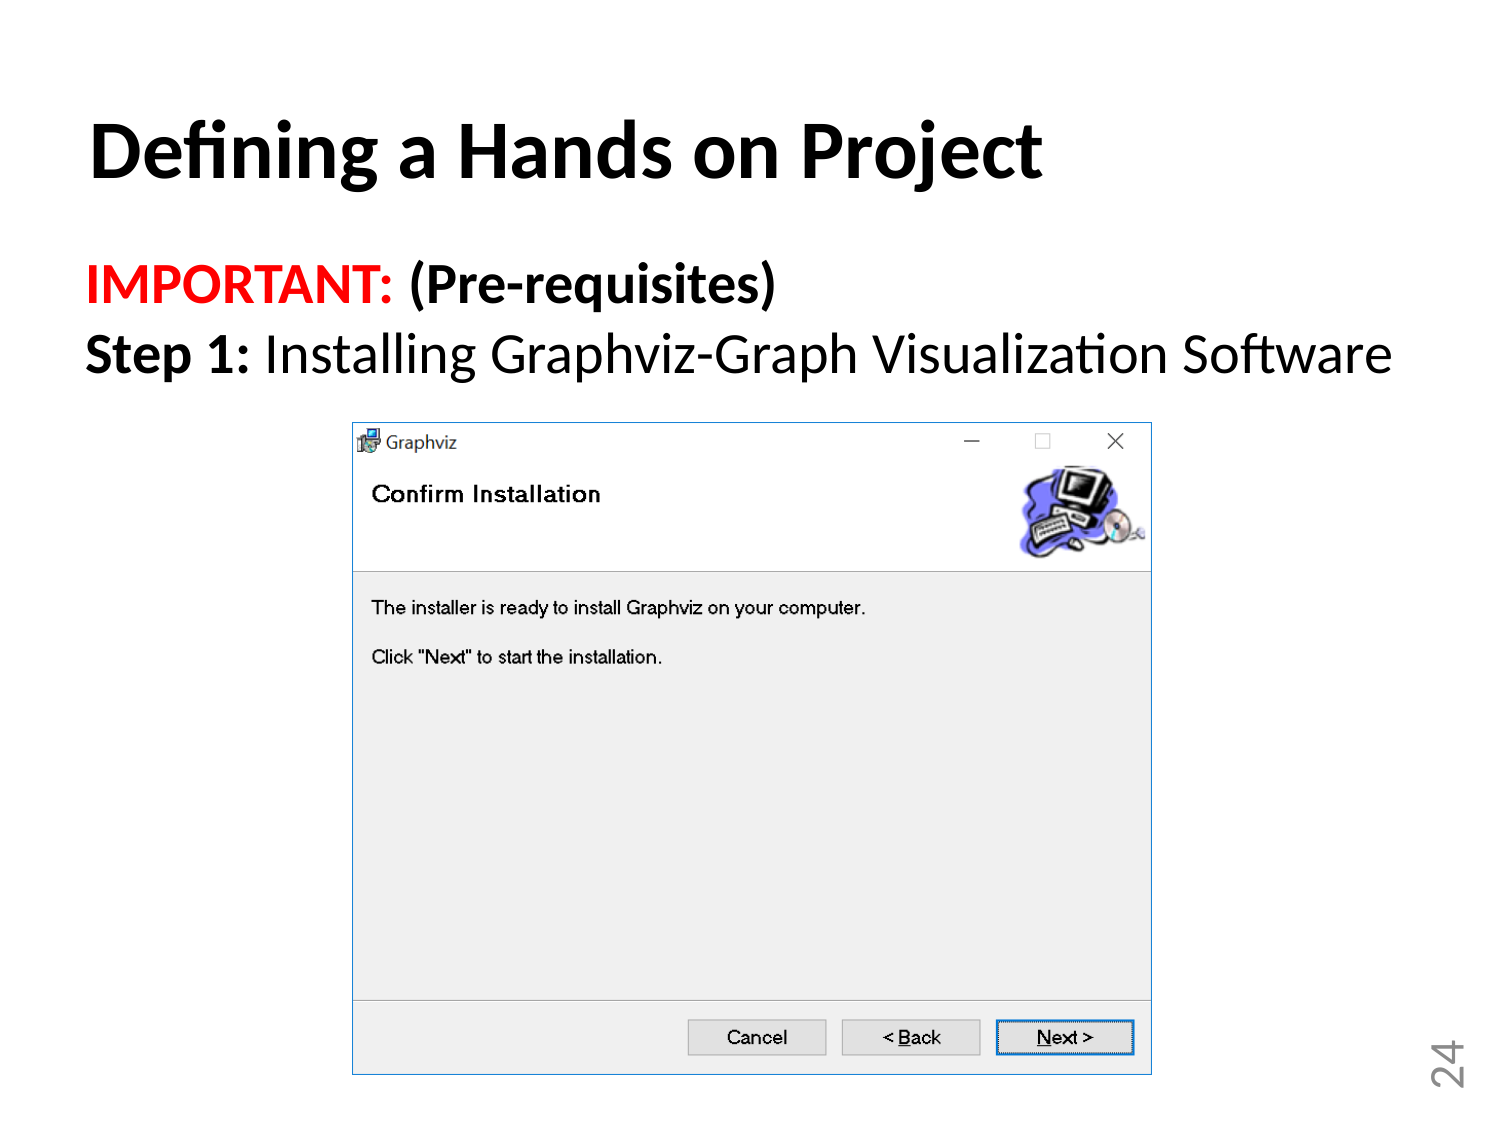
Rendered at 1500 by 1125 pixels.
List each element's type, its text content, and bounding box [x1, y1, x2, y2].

text_box Defining a Hands on Project [74, 87, 1438, 203]
text_box IMPORTANT: (Pre-requisites) Step 1: Installing Graphviz-Graph Visualization Software [70, 237, 1434, 393]
picture [351, 422, 1153, 1076]
slide_number 24 [1412, 1025, 1475, 1125]
